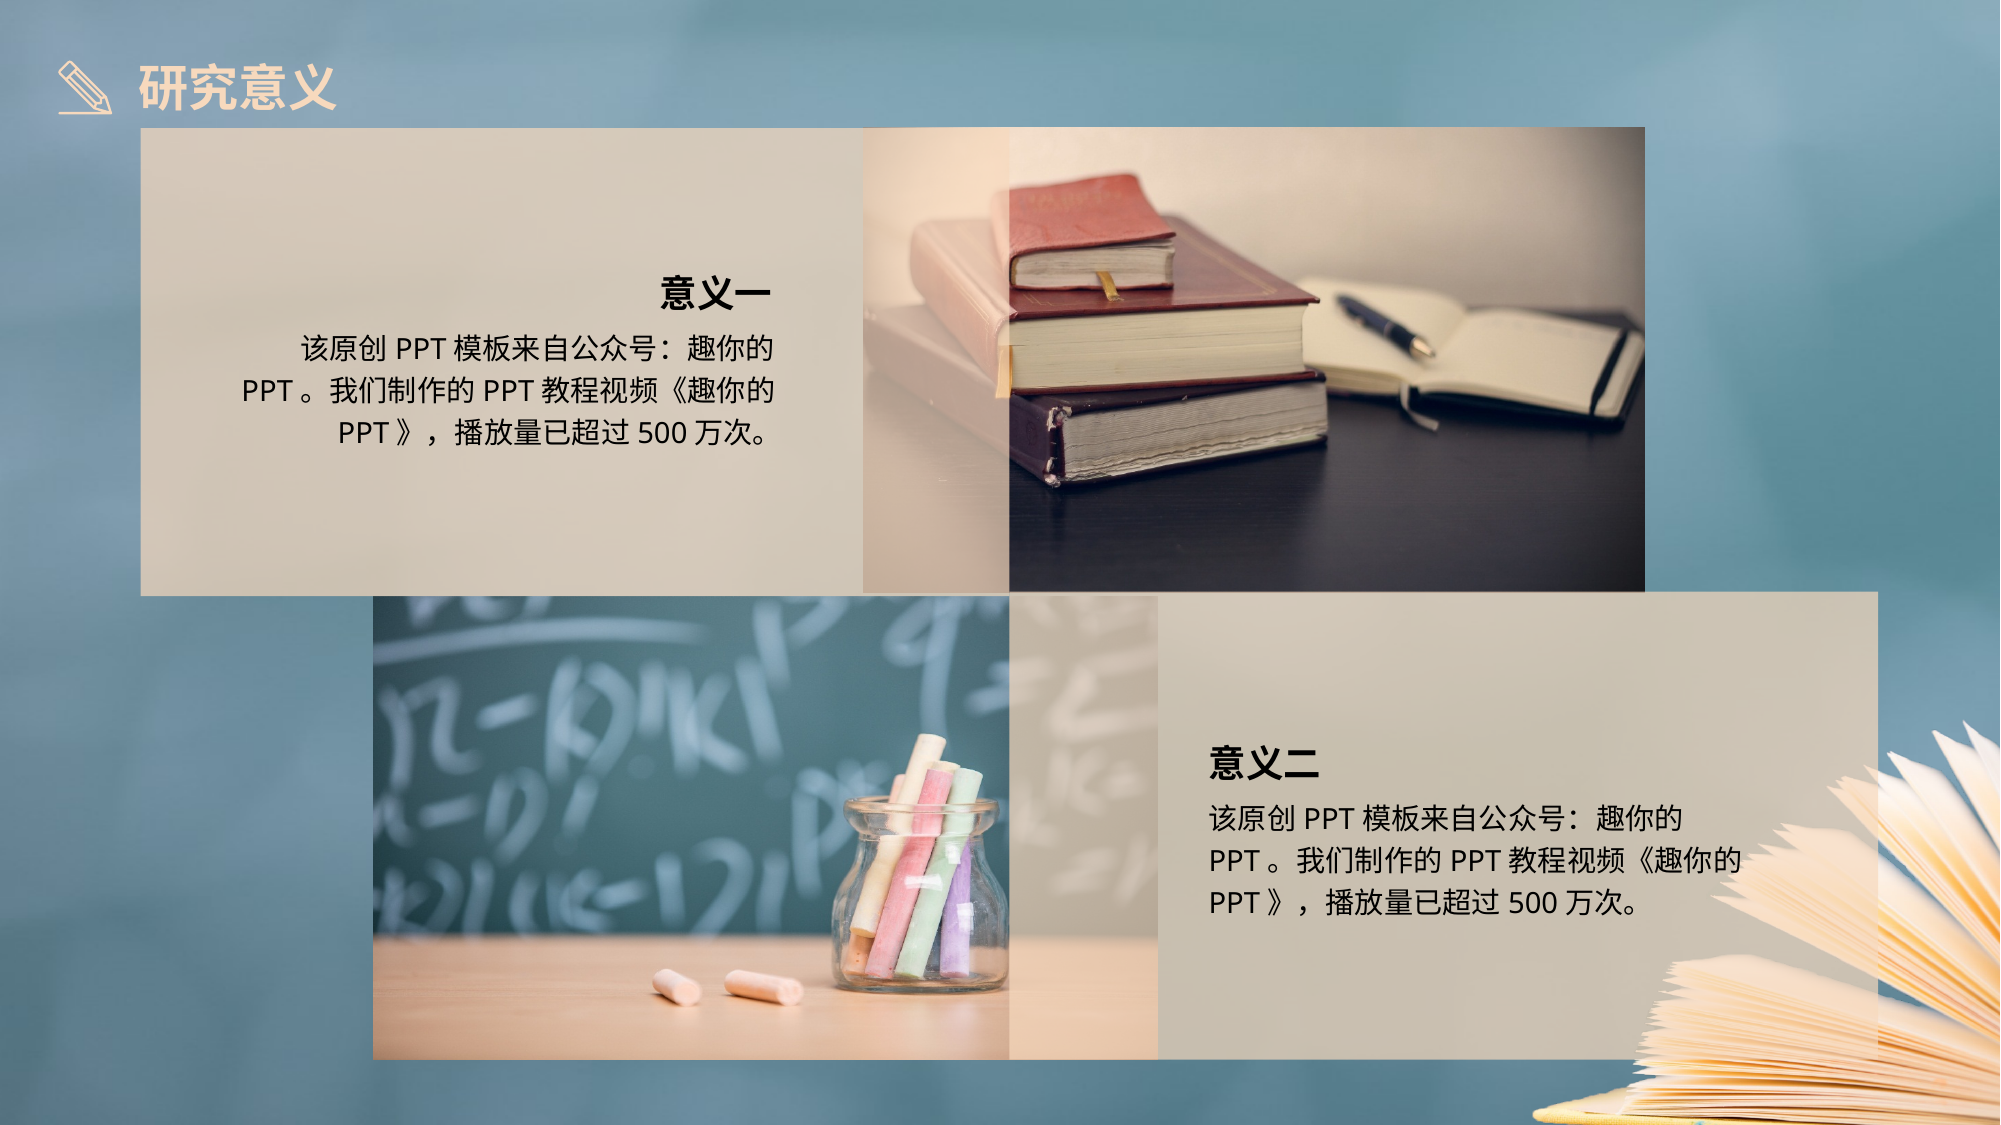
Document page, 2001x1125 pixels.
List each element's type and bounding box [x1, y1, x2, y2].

picture [373, 596, 1158, 1060]
picture [863, 127, 1646, 593]
text_box [58, 49, 378, 126]
text_box [0, 0, 2000, 1125]
